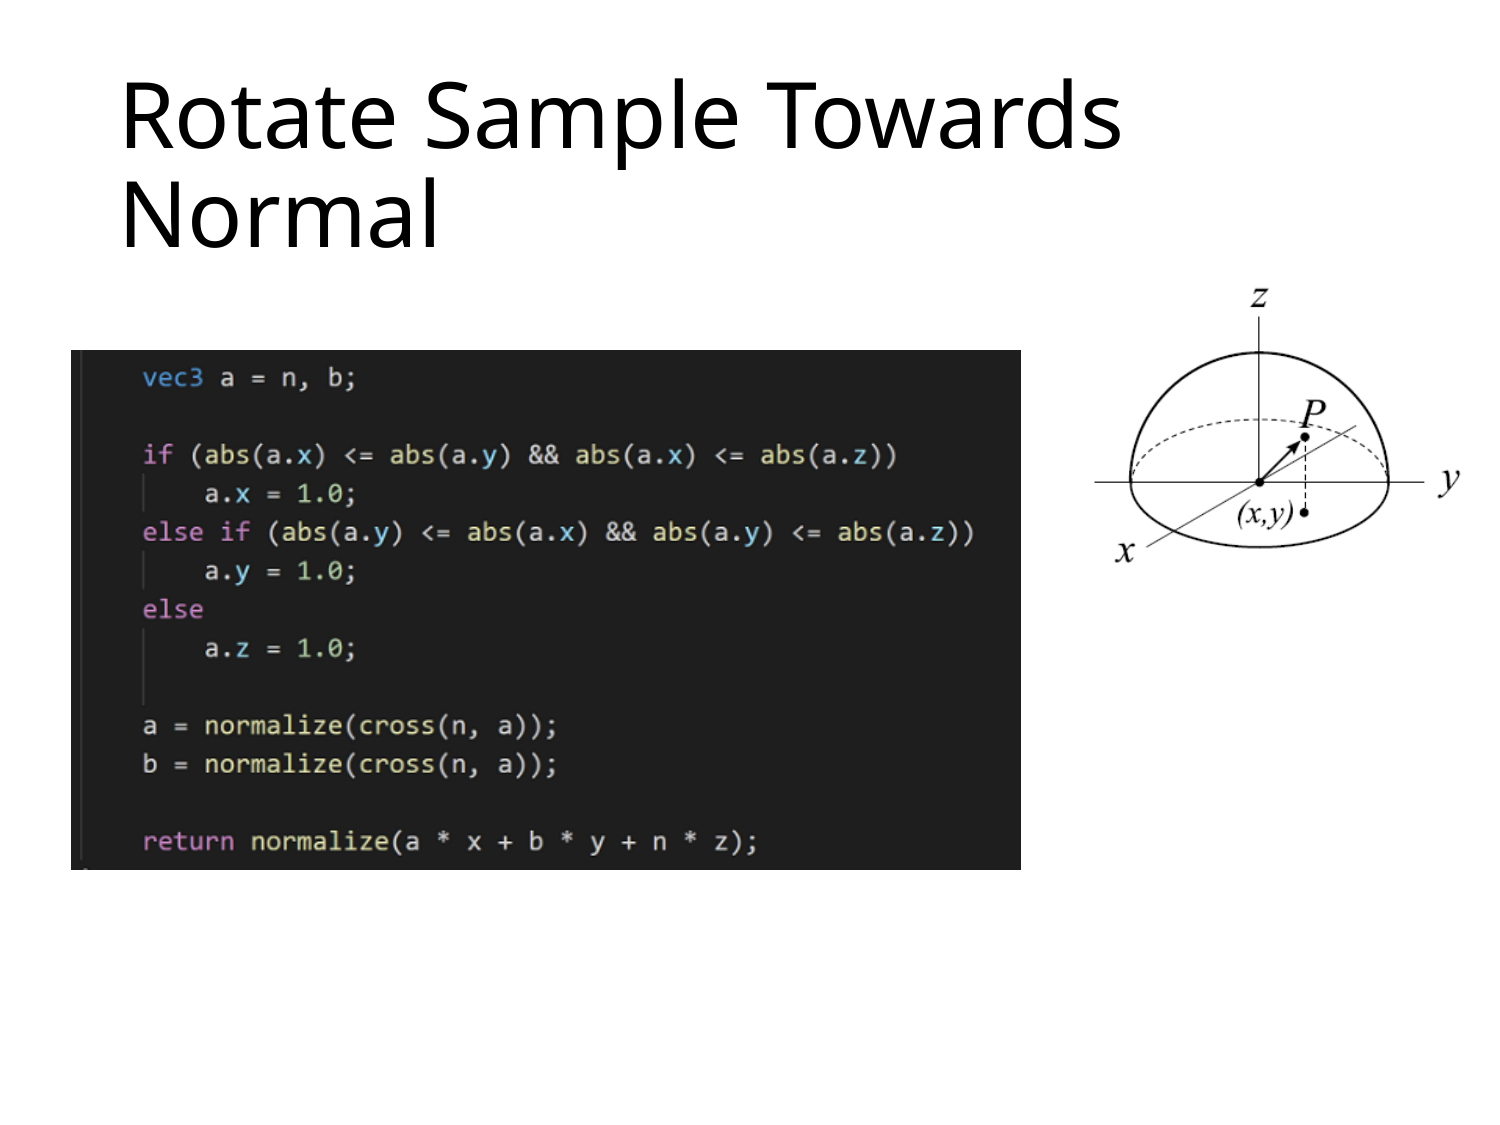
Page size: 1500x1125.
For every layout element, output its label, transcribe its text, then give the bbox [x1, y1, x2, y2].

title Rotate Sample Towards Normal [103, 59, 1397, 278]
picture [1042, 282, 1477, 569]
picture [71, 350, 1021, 870]
